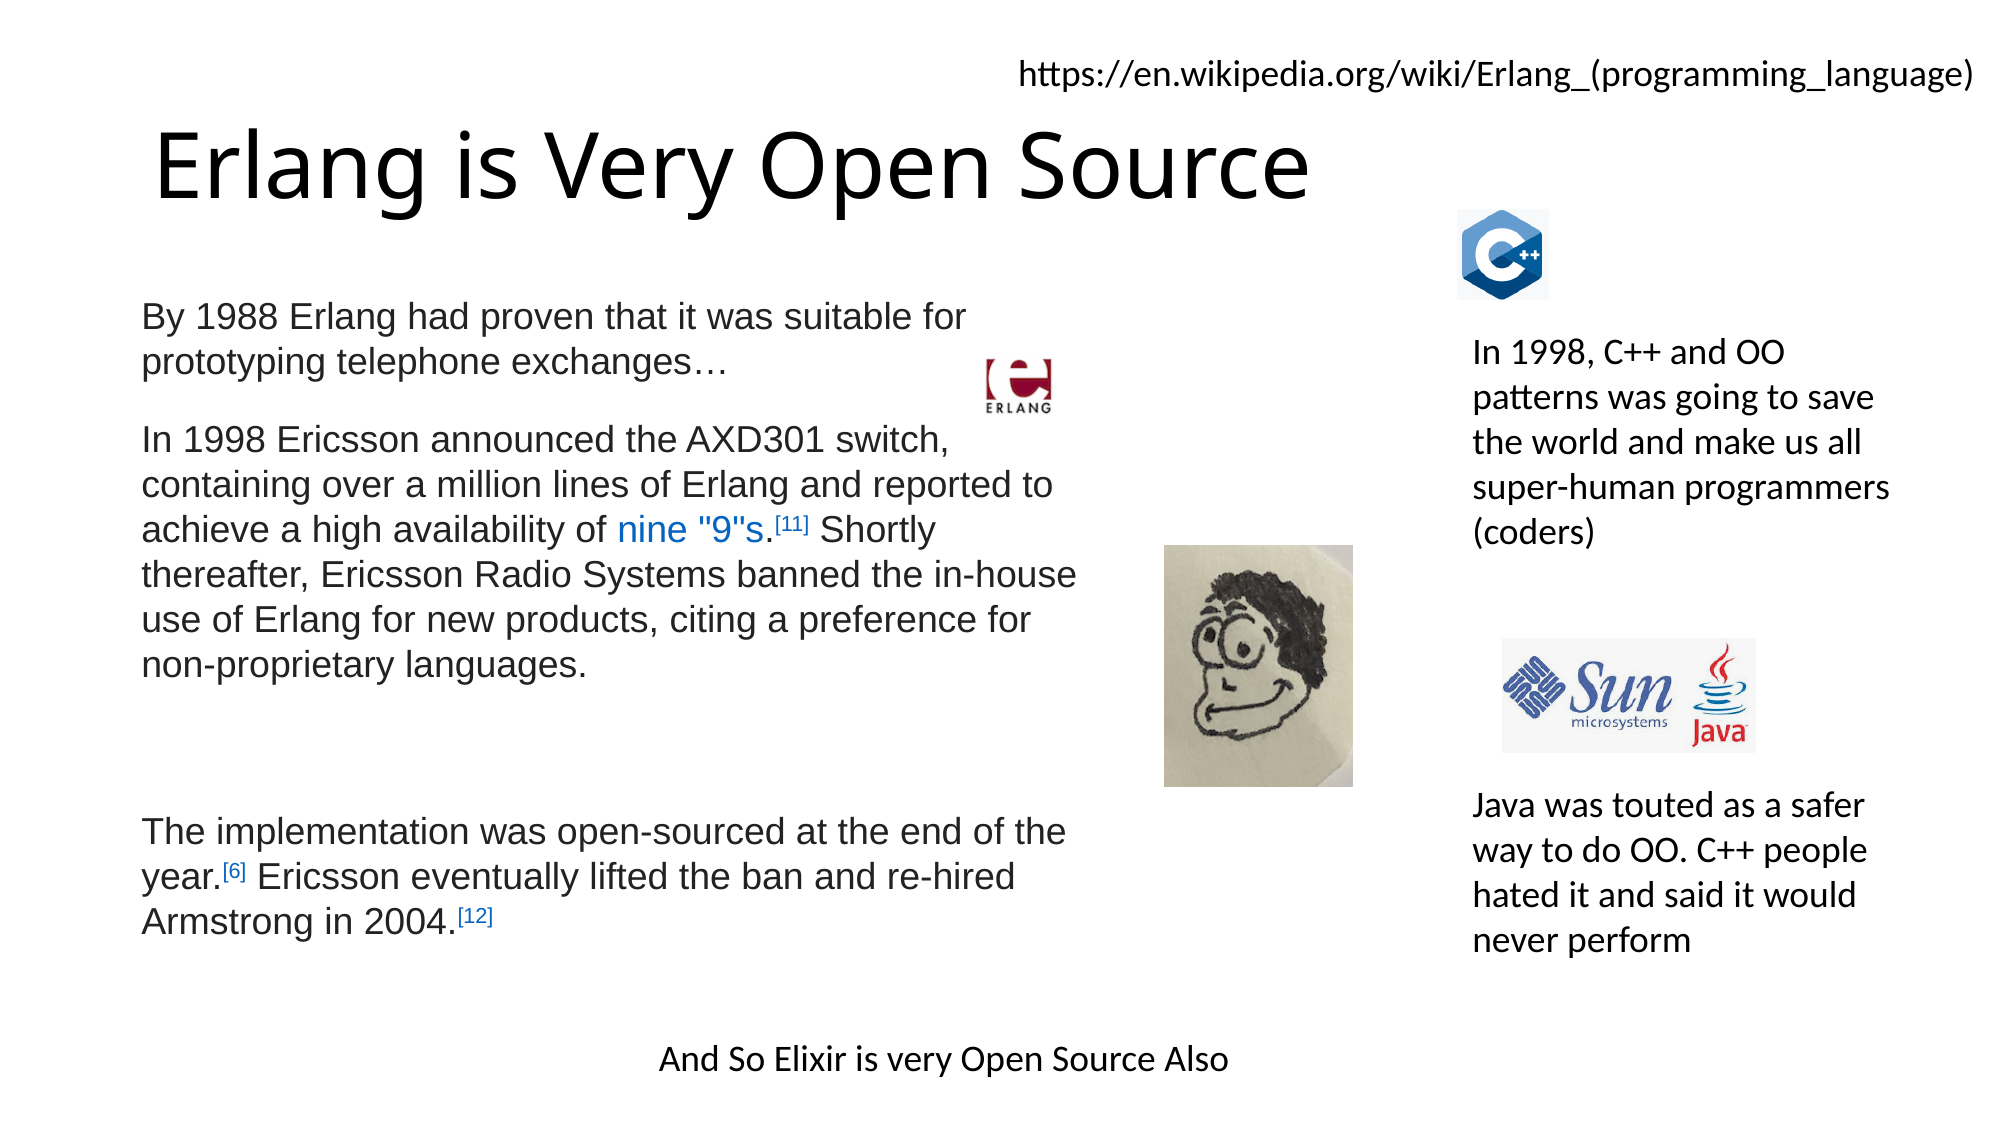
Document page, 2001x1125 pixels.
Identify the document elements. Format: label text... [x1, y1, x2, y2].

picture [980, 347, 1060, 423]
text_box https://en.wikipedia.org/wiki/Erlang_(programming_language) [1003, 41, 1991, 101]
title Erlang is Very Open Source [137, 59, 1863, 278]
text_box In 1998, C++ and OO patterns was going to save the world and make us all super-human programmers (coders) [1457, 319, 1930, 560]
text_box By 1988 Erlang had proven that it was suitable for prototyping telephone exchanges… [126, 284, 1127, 389]
text_box In 1998 Ericsson announced the AXD301 switch, containing over a million lines of Erlang and reported to achieve a high availability of nine "9"s.[11] Shortly thereafter, Ericsson Radio Systems banned the in-house use of Erlang for new products, citing a preference for non-proprietary languages. [126, 407, 1127, 693]
picture [1502, 638, 1756, 753]
picture [1164, 545, 1353, 787]
picture [1457, 209, 1549, 300]
text_box And So Elixir is very Open Source Also [644, 1026, 1245, 1087]
text_box The implementation was open-sourced at the end of the year.[6] Ericsson eventually lifted the ban and re-hired Armstrong in 2004.[12] [126, 799, 1127, 950]
text_box Java was touted as a safer way to do OO. C++ people hated it and said it would never perform [1457, 772, 1930, 968]
